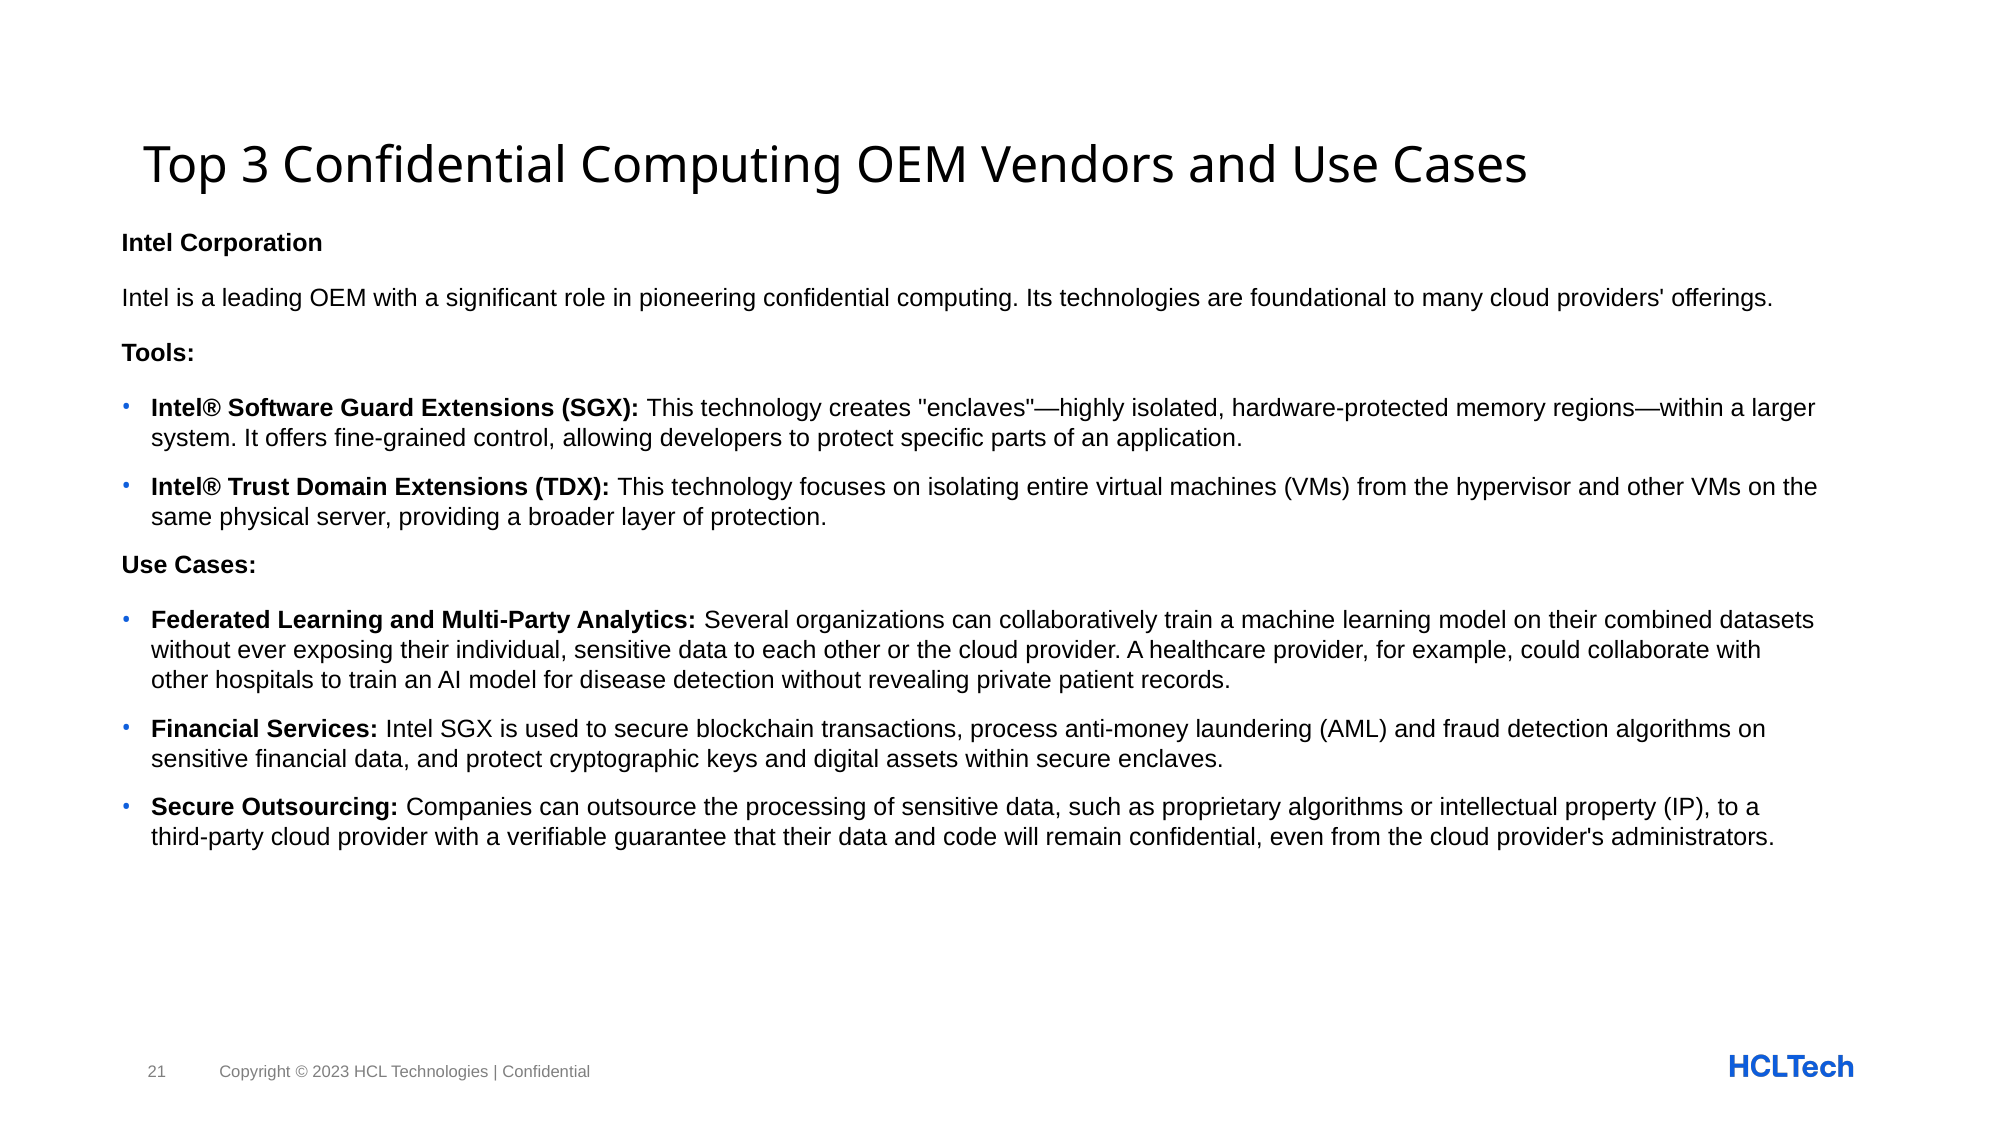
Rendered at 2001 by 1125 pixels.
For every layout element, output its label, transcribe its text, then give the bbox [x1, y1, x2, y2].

list Intel Corporation Intel is a leading OEM with a significant role in pioneering confidential computing. Its technologies are foundational to many cloud providers' offerings. Tools: Intel® Software Guard Extensions (SGX): This technology creates "enclaves"—highly isolated, hardware-protected memory regions—within a larger system. It offers fine-grained control, allowing developers to protect specific parts of an application. Intel® Trust Domain Extensions (TDX): This technology focuses on isolating entire virtual machines (VMs) from the hypervisor and other VMs on the same physical server, providing a broader layer of protection. Use Cases: Federated Learning and Multi-Party Analytics: Several organizations can collaboratively train a machine learning model on their combined datasets without ever exposing their individual, sensitive data to each other or the cloud provider. A healthcare provider, for example, could collaborate with other hospitals to train an AI model for disease detection without revealing private patient records. Financial Services: Intel SGX is used to secure blockchain transactions, process anti-money laundering (AML) and fraud detection algorithms on sensitive financial data, and protect cryptographic keys and digital assets within secure enclaves. Secure Outsourcing: Companies can outsource the processing of sensitive data, such as proprietary algorithms or intellectual property (IP), to a third-party cloud provider with a verifiable guarantee that their data and code will remain confidential, even from the cloud provider's administrators. [121, 226, 1827, 940]
title Top 3 Confidential Computing OEM Vendors and Use Cases [143, 142, 1853, 194]
picture [1719, 1044, 1864, 1088]
slide_number 21 [147, 1060, 187, 1081]
footer Copyright © 2023 HCL Technologies | Confidential [219, 1060, 895, 1081]
